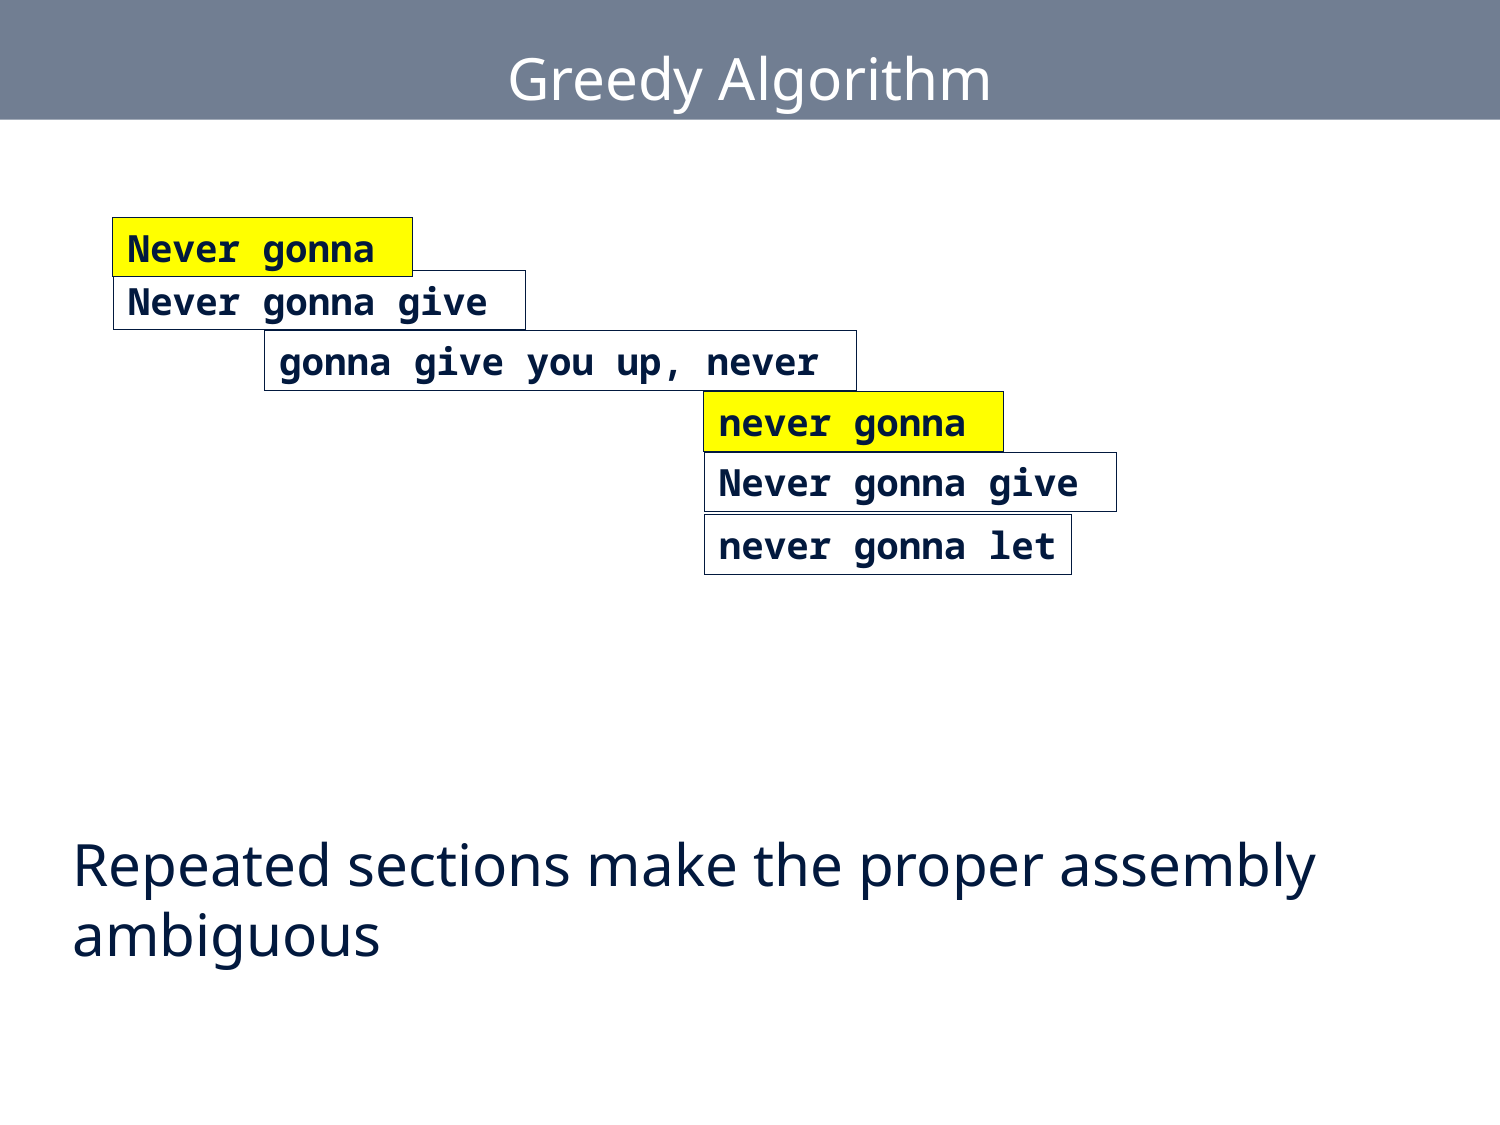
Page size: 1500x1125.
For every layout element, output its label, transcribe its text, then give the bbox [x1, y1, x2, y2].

text_box Never gonna [112, 217, 413, 277]
text_box never gonna [703, 391, 1004, 452]
text_box Greedy Algorithm [0, 0, 1500, 120]
text_box gonna give you up, never [264, 330, 857, 391]
text_box Repeated sections make the proper assembly ambiguous [57, 821, 1479, 976]
text_box Never gonna give [704, 452, 1117, 512]
text_box never gonna let [704, 514, 1072, 575]
text_box Never gonna give [113, 270, 526, 330]
